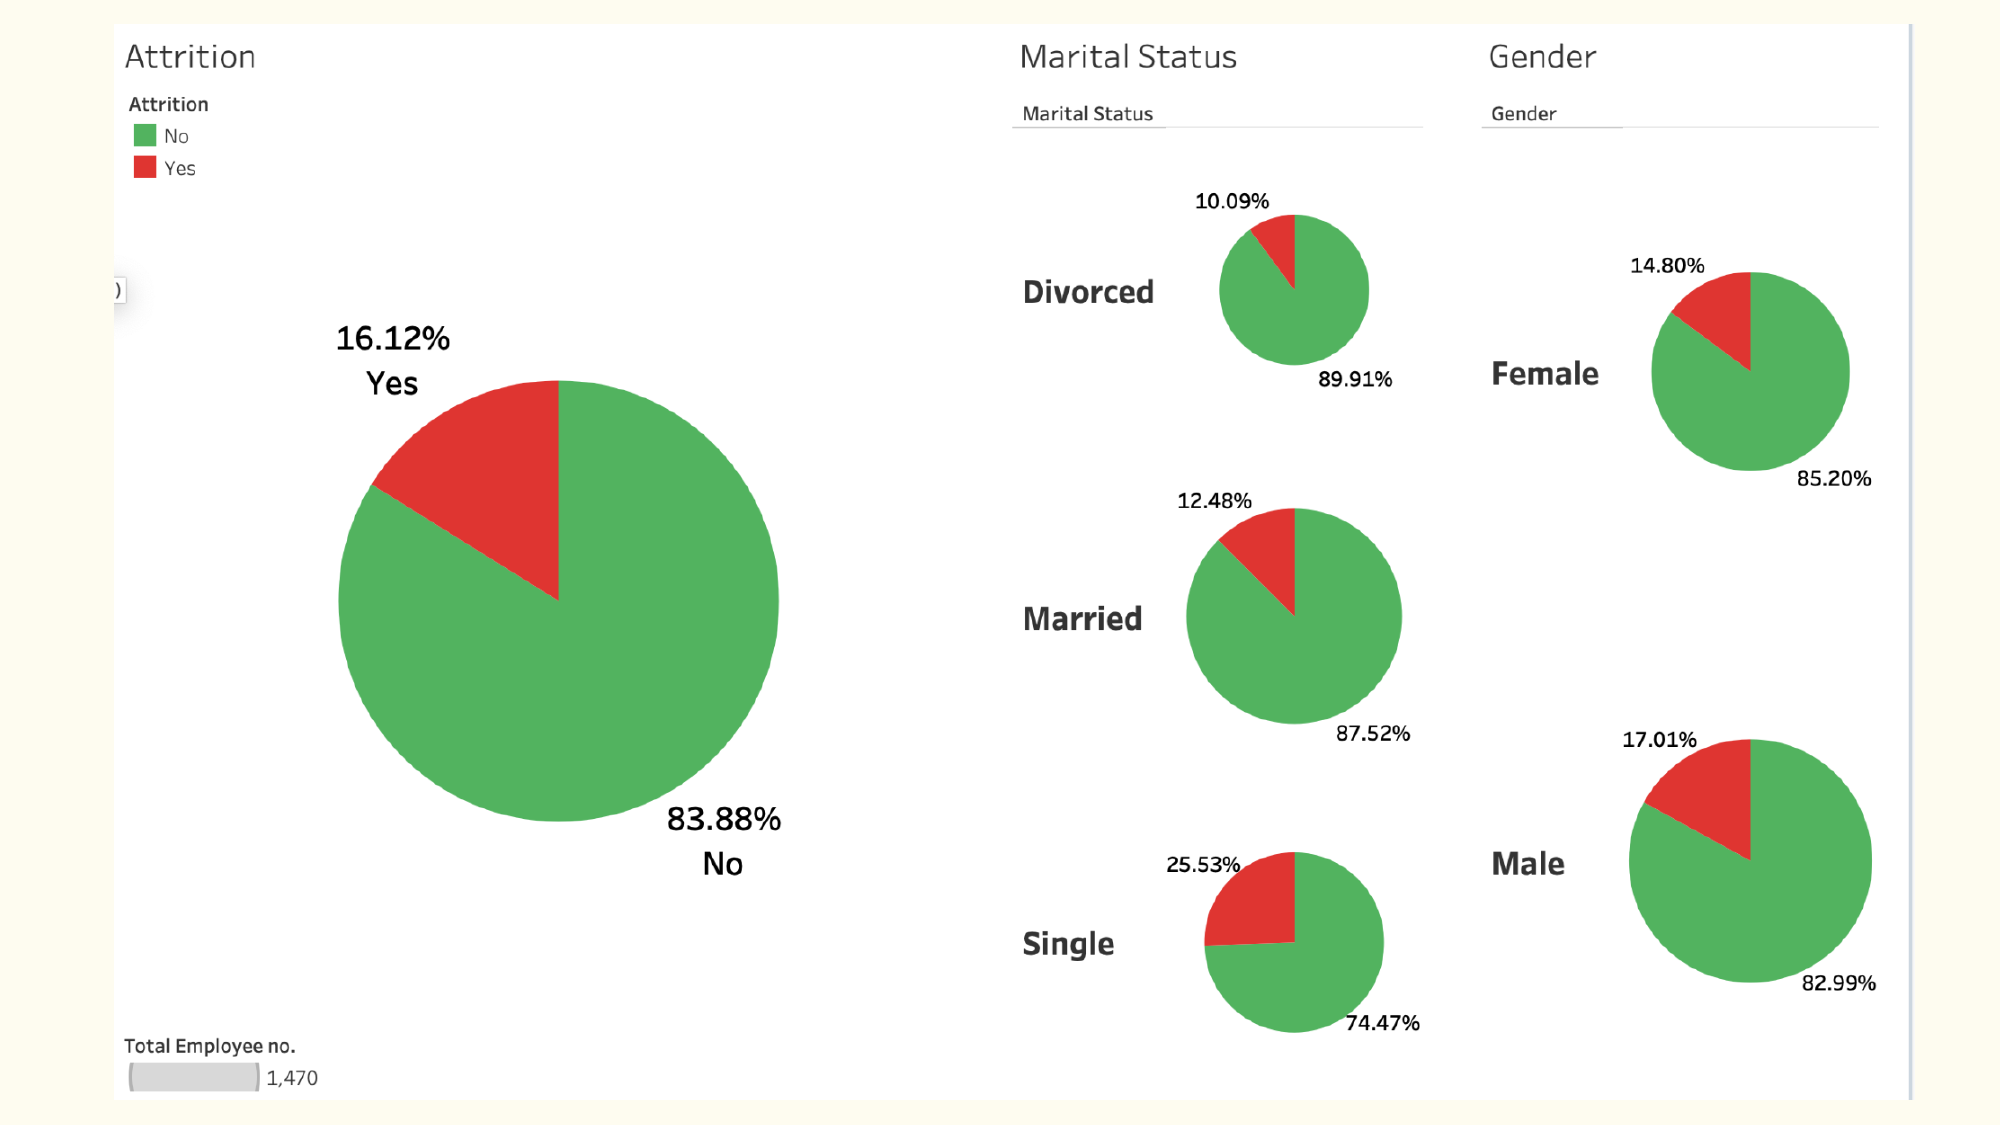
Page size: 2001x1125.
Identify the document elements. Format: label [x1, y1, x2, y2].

picture [114, 24, 1915, 1101]
